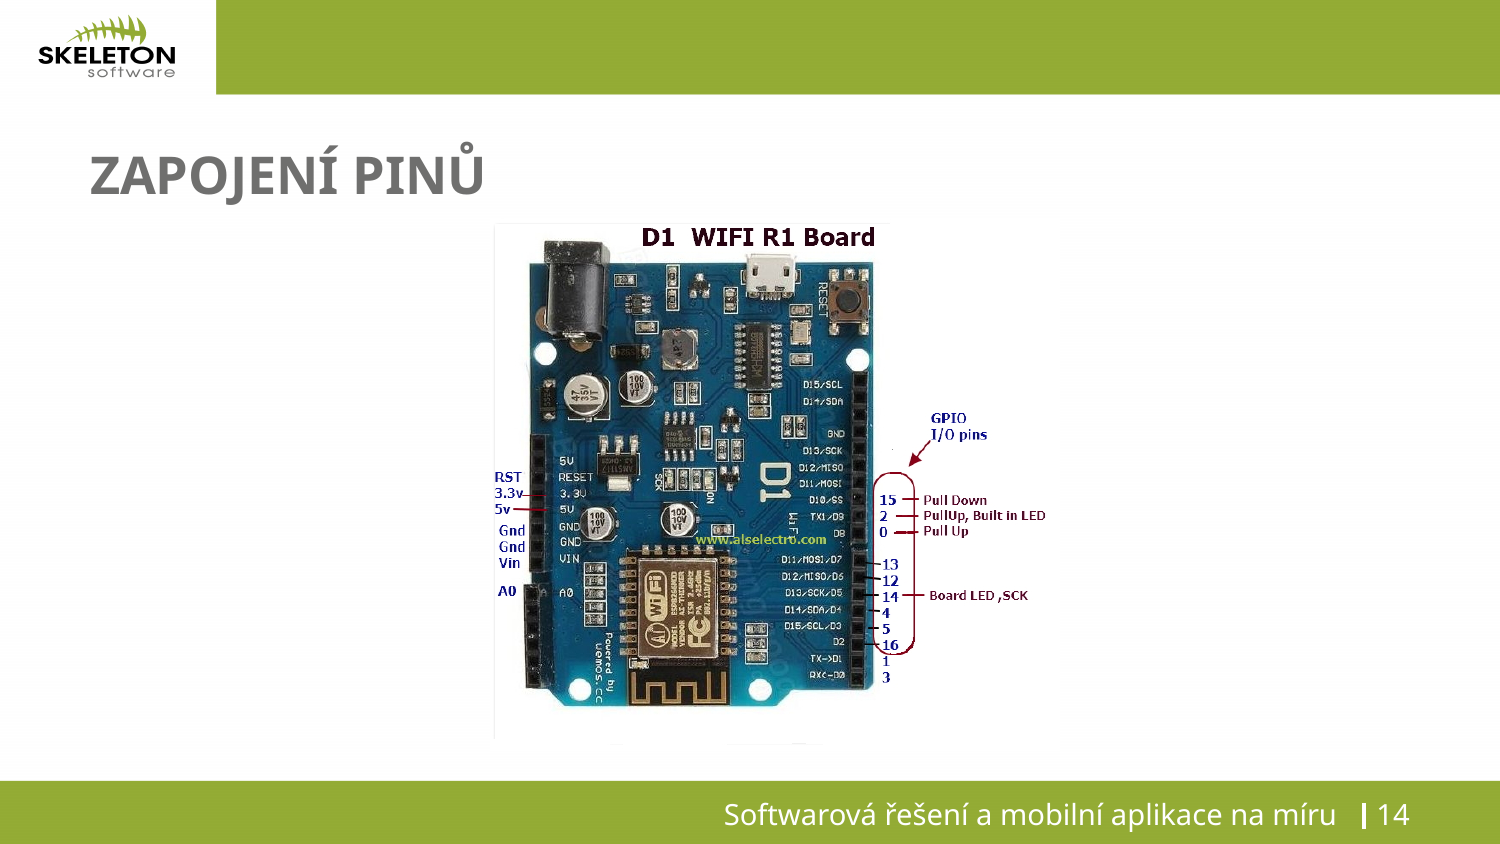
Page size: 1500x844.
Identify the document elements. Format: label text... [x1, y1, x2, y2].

picture [0, 0, 1500, 844]
footer Softwarová řešení a mobilní aplikace na míru [64, 793, 1352, 839]
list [489, 217, 1060, 751]
title Zapojení pinů [75, 129, 1425, 219]
slide_number 14 [1352, 793, 1425, 839]
